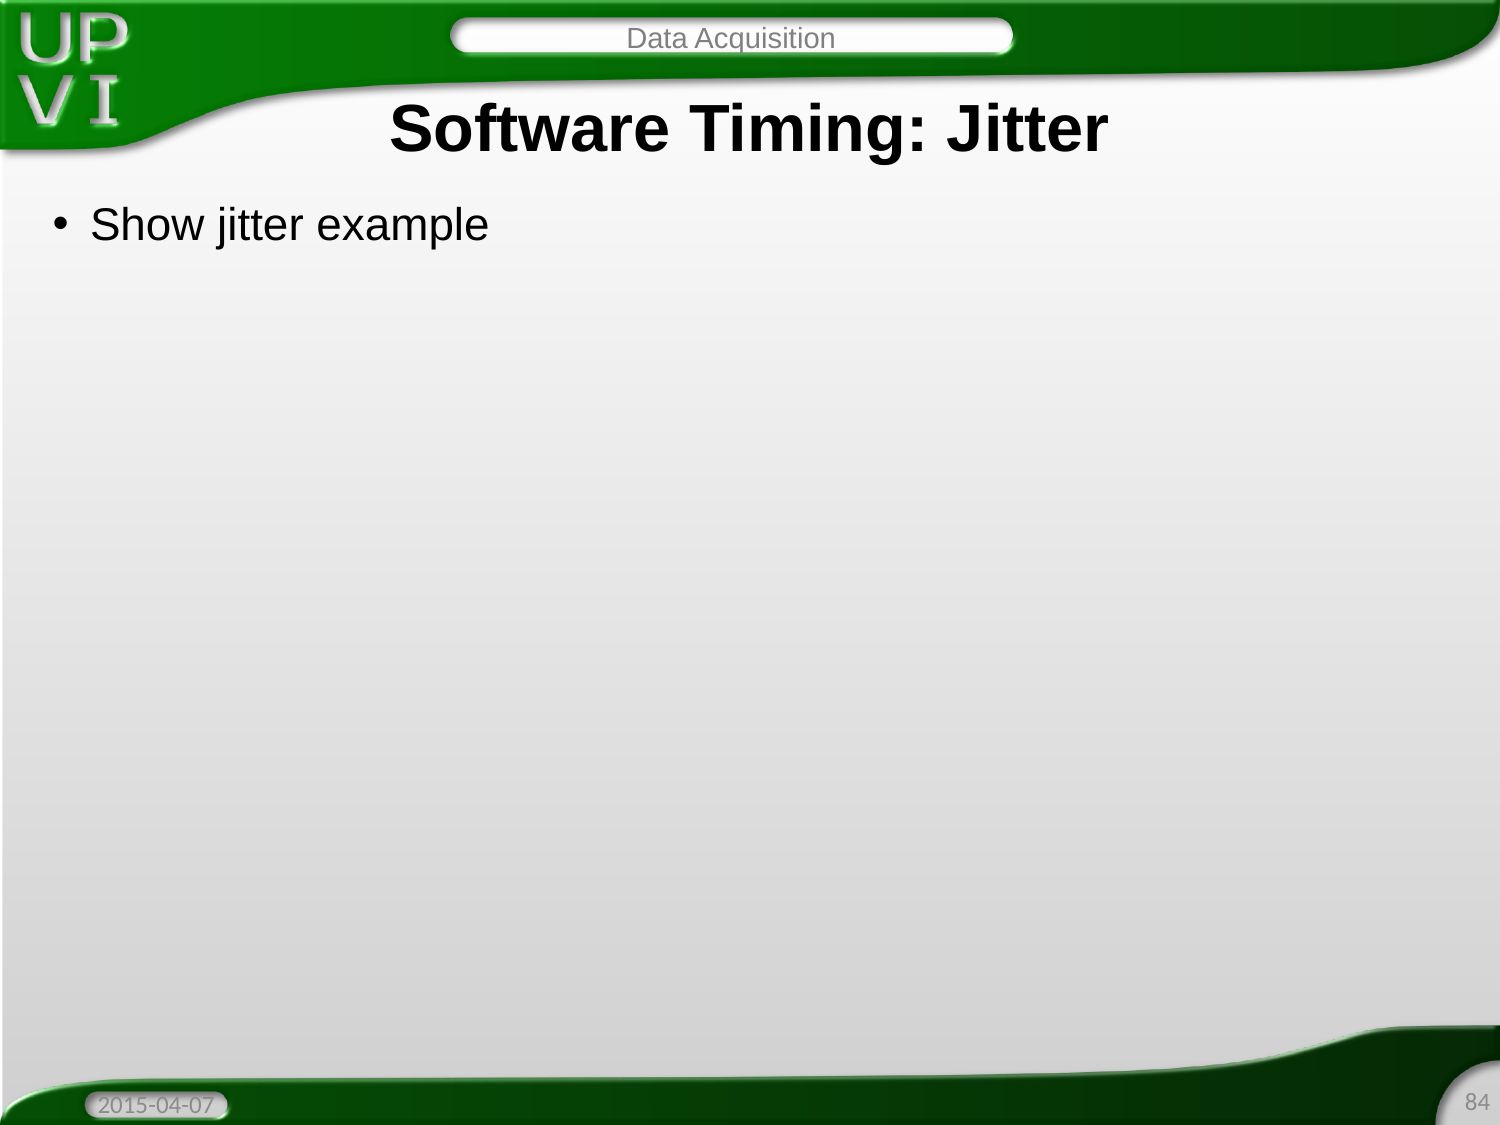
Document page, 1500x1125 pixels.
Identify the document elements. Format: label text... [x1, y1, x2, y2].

picture [0, 0, 1500, 1125]
footer Data Acquisition [450, 6, 1013, 67]
slide_number 84 [1155, 1069, 1500, 1125]
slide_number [75, 1073, 238, 1125]
list Show jitter example [37, 187, 1463, 563]
title Software Timing: Jitter [75, 75, 1425, 175]
